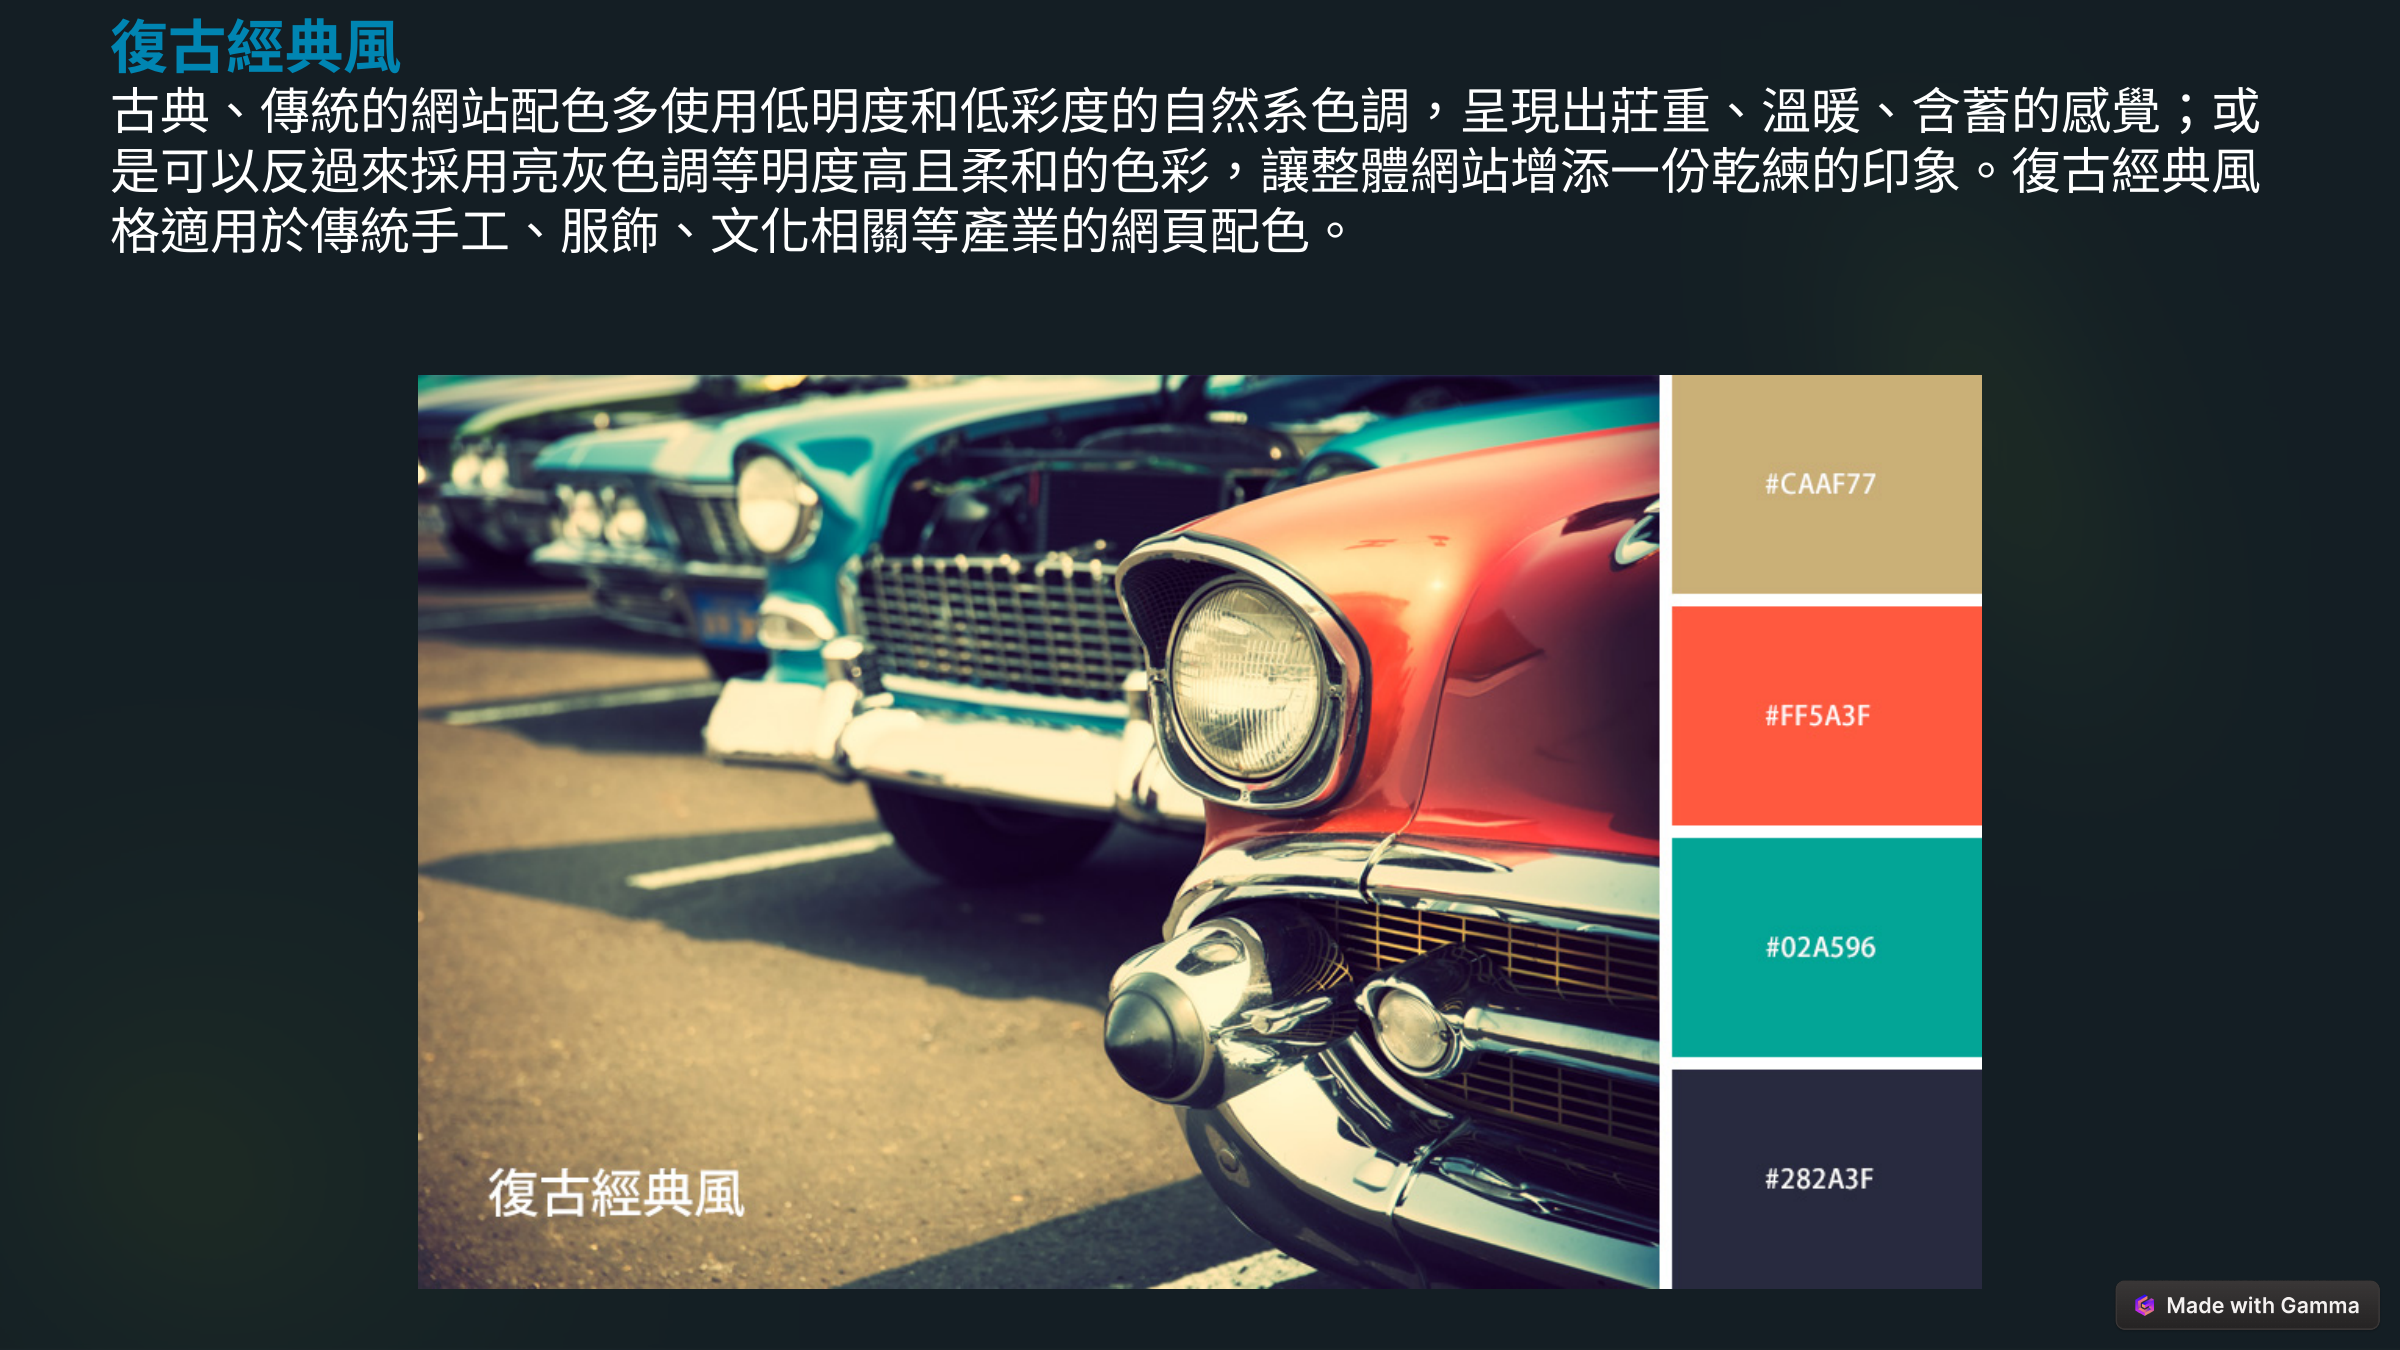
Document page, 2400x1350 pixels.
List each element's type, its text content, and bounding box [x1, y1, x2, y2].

picture [2106, 1271, 2389, 1339]
picture [418, 375, 1982, 1289]
text_box 復古經典風 古典、傳統的網站配色多使用低明度和低彩度的自然系色調，呈現出莊重、溫暖、含蓄的感覺；或是可以反過來採用亮灰色調等明度高且柔和的色彩，讓整體網站增添一份乾練的印象。復古經典風格適用於傳統手工、服飾、文化相關等產業的網頁配色。 [95, 2, 2323, 268]
